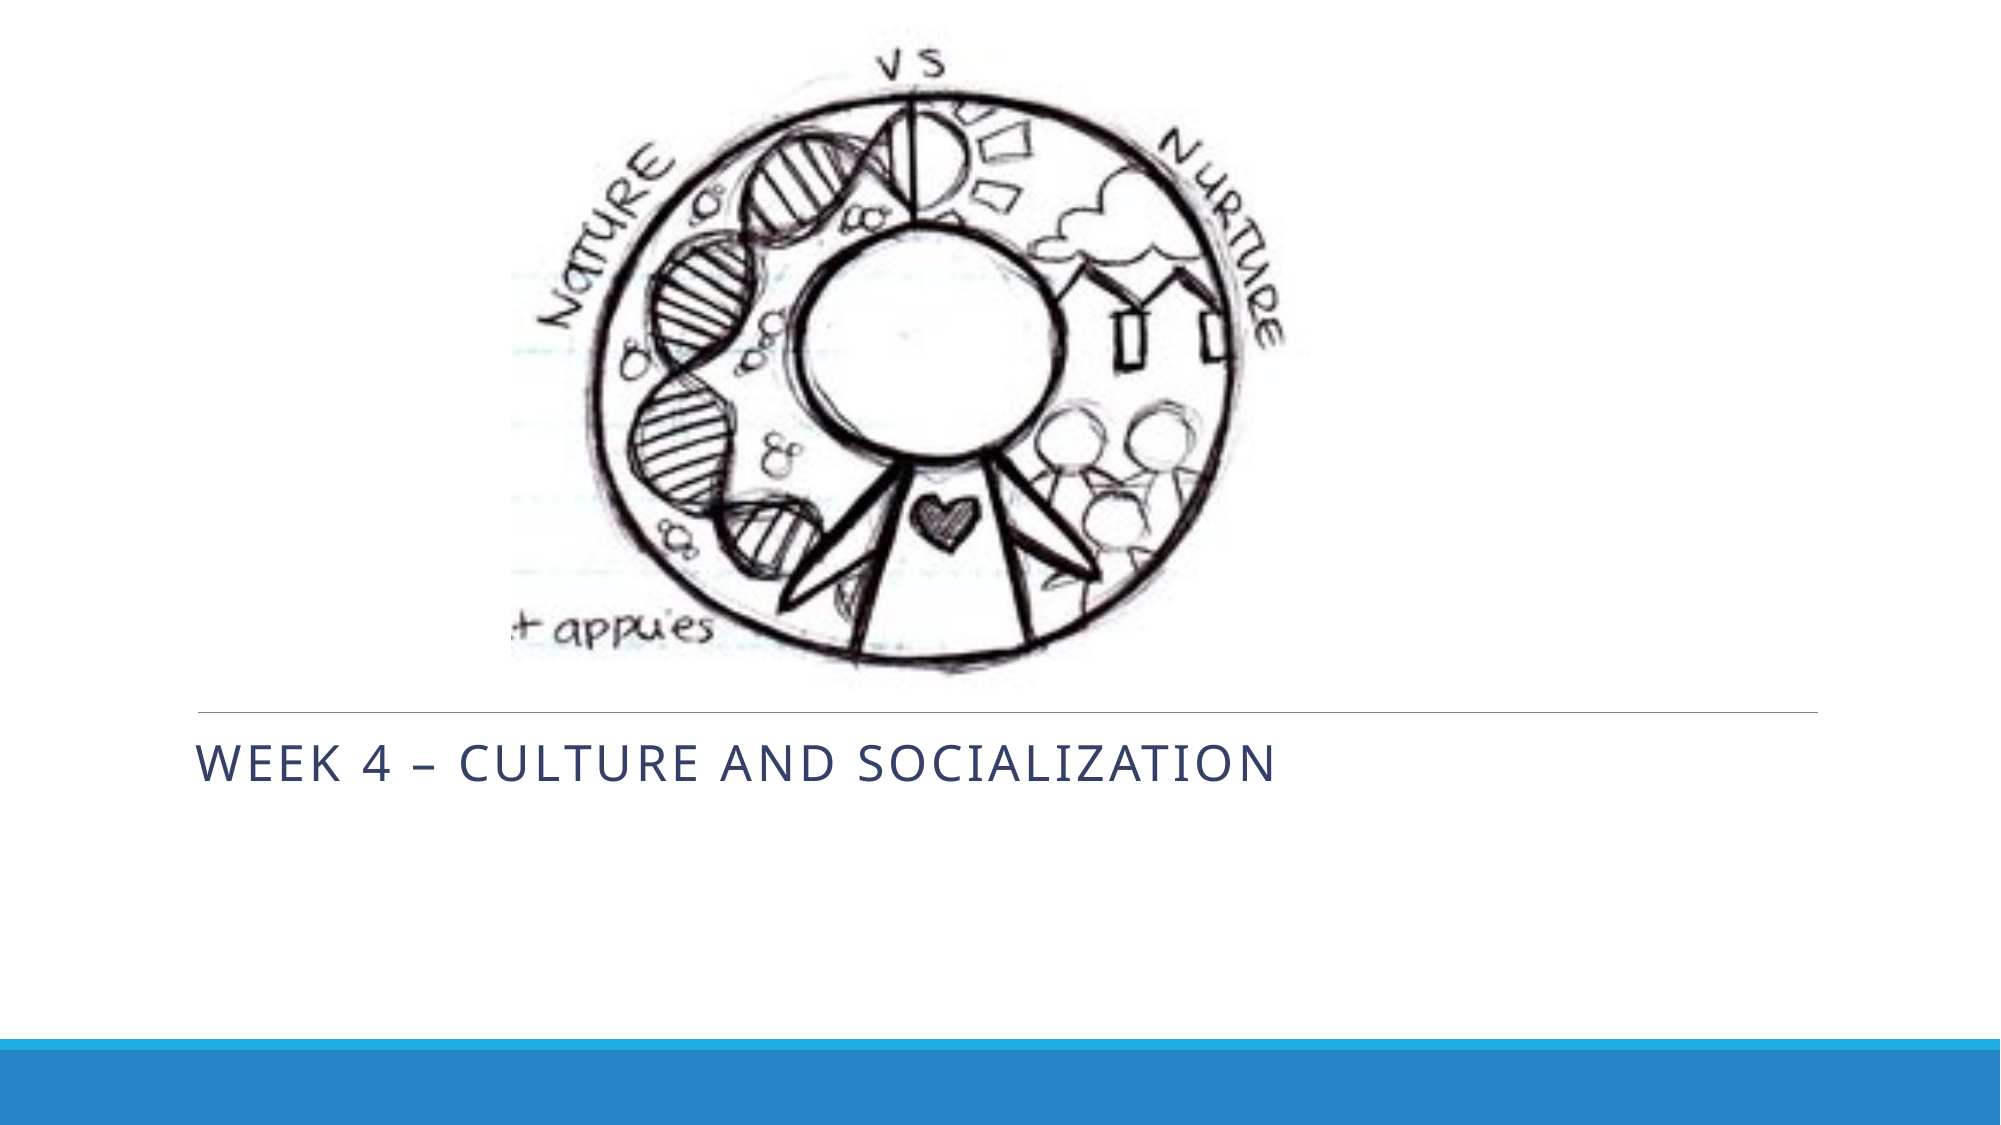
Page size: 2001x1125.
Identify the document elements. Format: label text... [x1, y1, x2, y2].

picture [511, 0, 1318, 689]
subtitle week 4 – Culture and Socialization [180, 730, 1831, 919]
